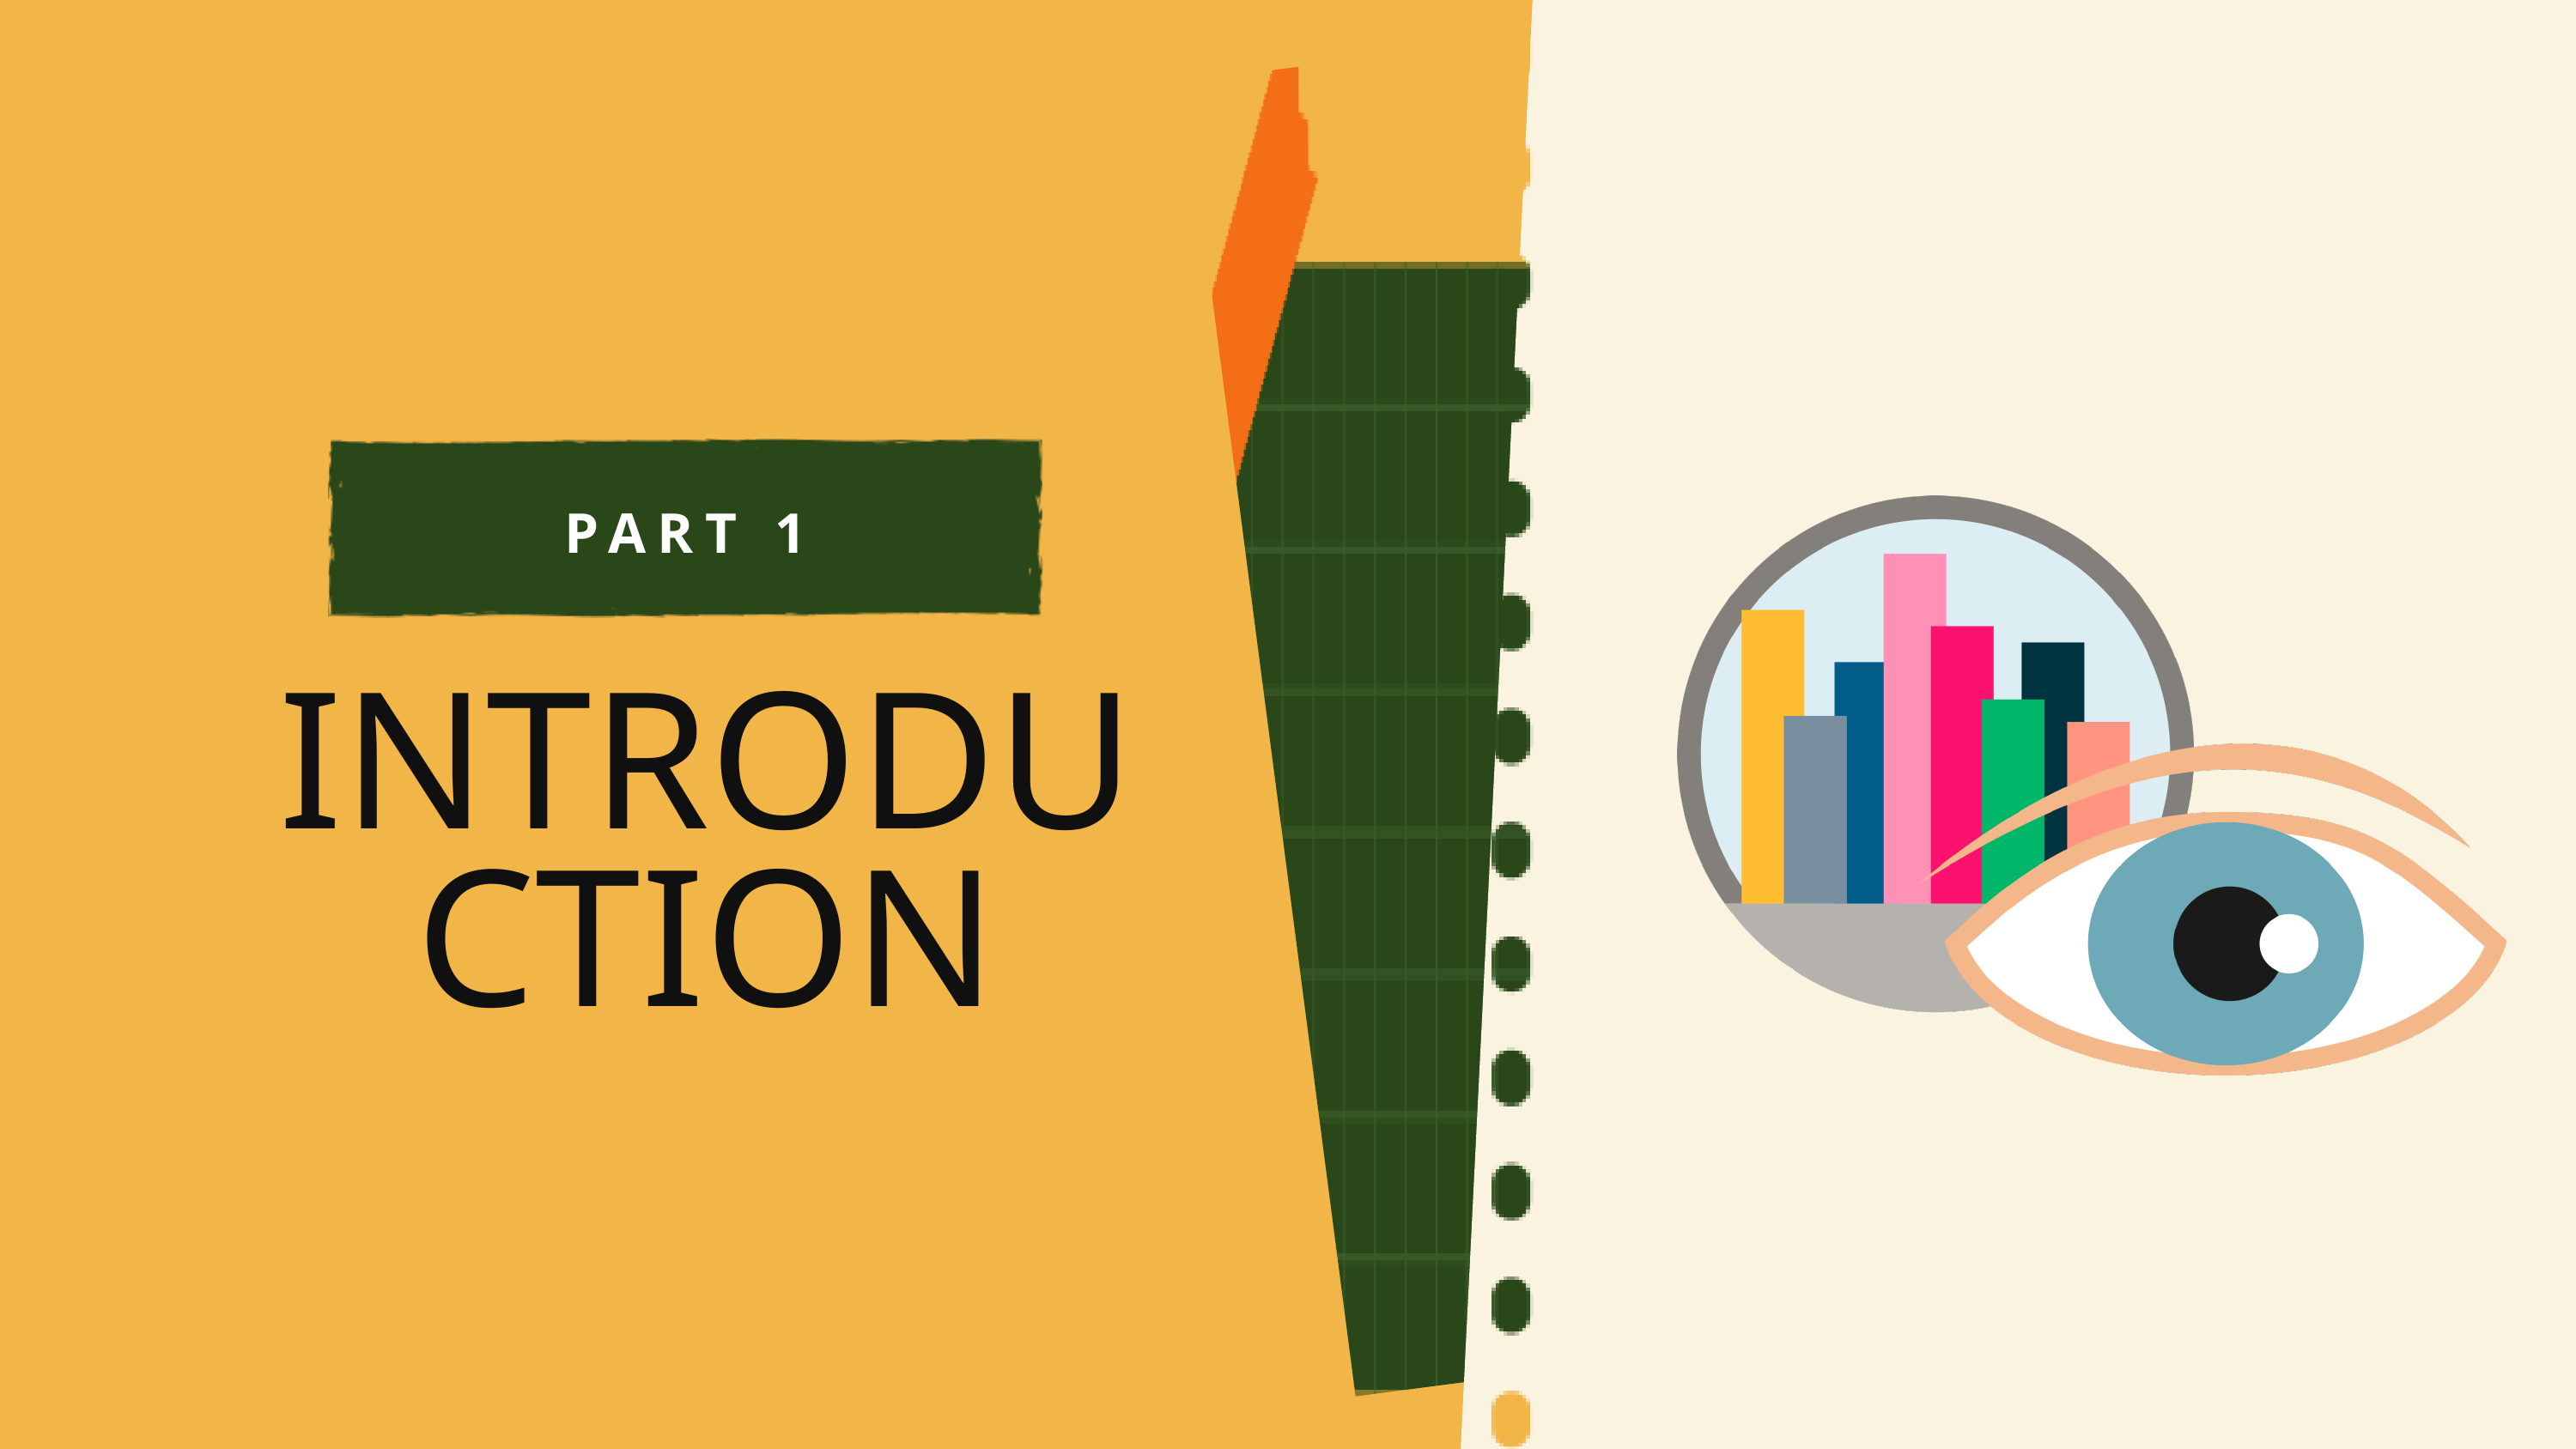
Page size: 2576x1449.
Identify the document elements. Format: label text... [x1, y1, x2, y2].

text_box [1677, 495, 2507, 1076]
text_box [1461, 0, 2576, 1449]
text_box INTRODUCTION [222, 688, 1192, 1045]
text_box [1183, 36, 1530, 1397]
text_box PART 1 [406, 488, 965, 565]
text_box [328, 439, 1044, 618]
